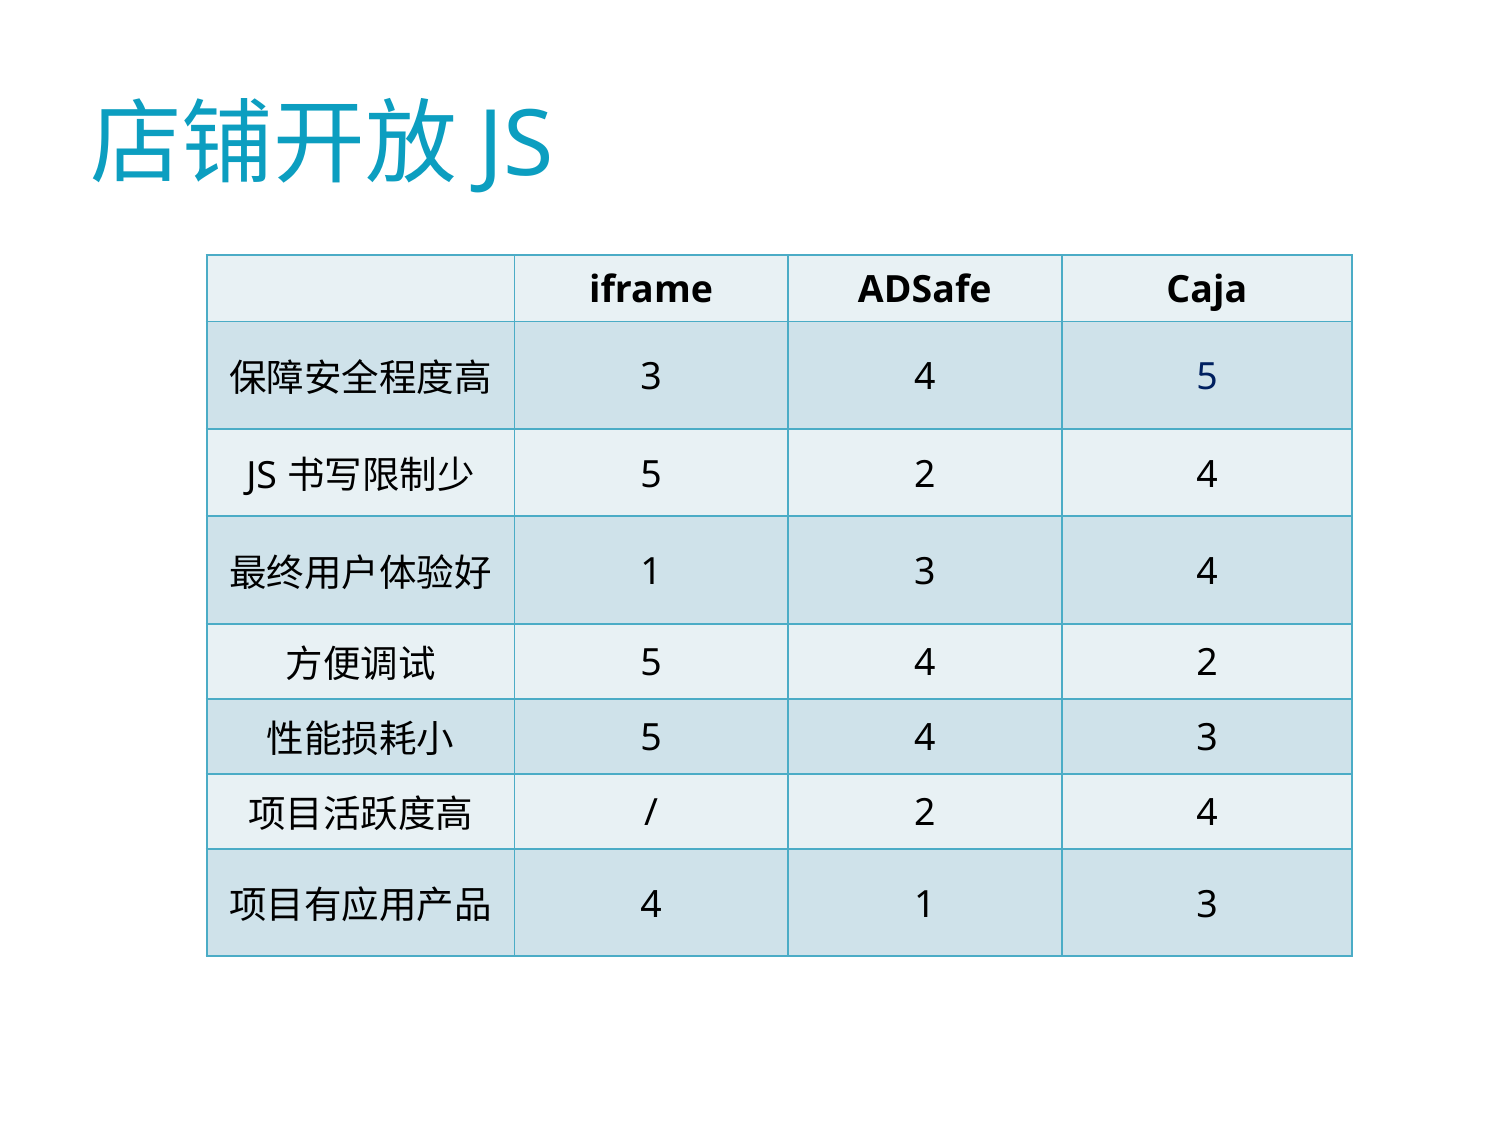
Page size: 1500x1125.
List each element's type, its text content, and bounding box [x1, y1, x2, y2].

title 店铺开放JS [75, 45, 1425, 233]
table_cell 项目活跃度高 [208, 775, 514, 848]
table_cell 4 [789, 625, 1061, 698]
table_cell 5 [515, 625, 787, 698]
table_cell 5 [1063, 322, 1351, 428]
table_cell 2 [1063, 625, 1351, 698]
table_cell 3 [515, 322, 787, 428]
table_cell 4 [1063, 775, 1351, 848]
table_cell 4 [789, 700, 1061, 773]
table_cell 性能损耗小 [208, 700, 514, 773]
table_cell 4 [1063, 517, 1351, 623]
table_cell 保障安全程度高 [208, 322, 514, 428]
table_cell 1 [789, 850, 1061, 955]
table_cell 5 [515, 430, 787, 515]
table_cell 4 [789, 322, 1061, 428]
table_cell 2 [789, 430, 1061, 515]
table_header ADSafe [789, 256, 1061, 321]
table_header iframe [515, 256, 787, 321]
table_cell 1 [515, 517, 787, 623]
table_cell JS书写限制少 [208, 430, 514, 515]
table_header [208, 256, 514, 321]
table_cell / [515, 775, 787, 848]
table_cell 最终用户体验好 [208, 517, 514, 623]
table_cell 2 [789, 775, 1061, 848]
table_header Caja [1063, 256, 1351, 321]
table_cell 4 [1063, 430, 1351, 515]
table_cell 3 [789, 517, 1061, 623]
table_cell 3 [1063, 850, 1351, 955]
table_cell 4 [515, 850, 787, 955]
table_cell 5 [515, 700, 787, 773]
table_cell 3 [1063, 700, 1351, 773]
table_cell 项目有应用产品 [208, 850, 514, 955]
table_cell 方便调试 [208, 625, 514, 698]
